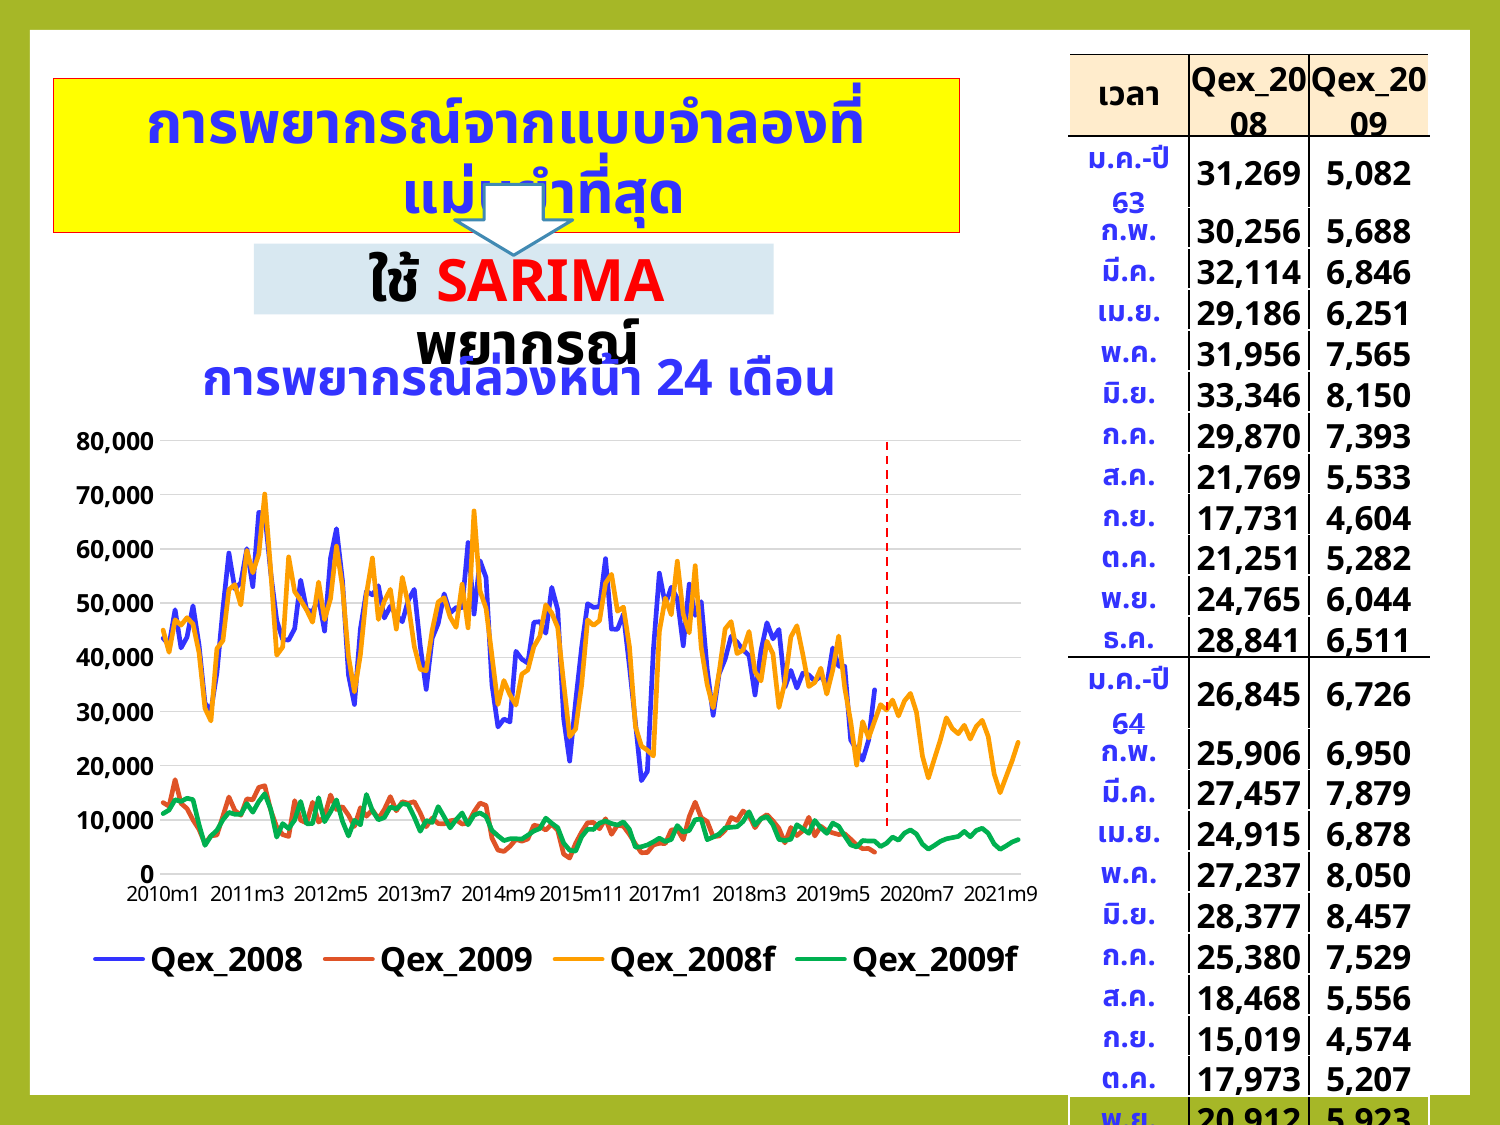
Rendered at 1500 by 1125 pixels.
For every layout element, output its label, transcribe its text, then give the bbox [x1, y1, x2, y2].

table_cell พ.ย. [1070, 1097, 1188, 1125]
chart [55, 411, 1058, 989]
table_cell 8,050 [1310, 852, 1428, 891]
table_cell 6,846 [1310, 249, 1428, 288]
table_cell 31,956 [1190, 331, 1308, 370]
table_cell พ.ย. [1070, 576, 1188, 615]
table_cell 33,346 [1190, 372, 1308, 411]
table_cell ต.ค. [1070, 535, 1188, 574]
table_cell ม.ค.-ปี 64 [1070, 658, 1188, 728]
table_cell 27,457 [1190, 770, 1308, 809]
table_cell 8,150 [1310, 372, 1428, 411]
table_cell 24,765 [1190, 576, 1308, 615]
table_cell มี.ค. [1070, 770, 1188, 809]
table_cell ก.พ. [1070, 208, 1188, 247]
table_header Qex_2008 [1190, 55, 1308, 135]
table_cell 29,186 [1190, 290, 1308, 329]
table_cell ส.ค. [1070, 975, 1188, 1014]
table_cell 24,915 [1190, 811, 1308, 850]
table_cell 28,841 [1190, 617, 1308, 656]
table_cell มิ.ย. [1070, 893, 1188, 932]
table_cell ก.ย. [1070, 1016, 1188, 1055]
table_cell 20,912 [1190, 1097, 1308, 1125]
table_cell ก.ย. [1070, 494, 1188, 534]
table_cell 25,380 [1190, 934, 1308, 973]
table_cell ม.ค.-ปี 63 [1070, 137, 1188, 207]
table_cell ธ.ค. [1070, 617, 1188, 656]
table_cell 6,950 [1310, 729, 1428, 769]
table_cell 26,845 [1190, 658, 1308, 728]
table_cell 28,377 [1190, 893, 1308, 932]
list ใช้ SARIMA พยากรณ์ [253, 243, 774, 315]
table_cell 18,468 [1190, 975, 1308, 1014]
table_cell 25,906 [1190, 729, 1308, 769]
table_cell 5,556 [1310, 975, 1428, 1014]
table_cell เม.ย. [1070, 290, 1188, 329]
table_cell ก.ค. [1070, 934, 1188, 973]
table_cell ส.ค. [1070, 454, 1188, 493]
table_cell 27,237 [1190, 852, 1308, 891]
table_cell 17,973 [1190, 1056, 1308, 1095]
table_cell 5,082 [1310, 137, 1428, 207]
table_header Qex_2009 [1310, 55, 1428, 135]
table_cell 5,688 [1310, 208, 1428, 247]
table_cell มิ.ย. [1070, 372, 1188, 411]
table_cell 29,870 [1190, 413, 1308, 452]
table_cell 5,533 [1310, 454, 1428, 493]
table_cell 5,923 [1310, 1097, 1428, 1125]
table_cell ก.ค. [1070, 413, 1188, 452]
table_cell 7,529 [1310, 934, 1428, 973]
text_box การพยากรณ์จากแบบจำลองที่แม่นยำที่สุด [53, 78, 960, 233]
table_cell 4,604 [1310, 494, 1428, 534]
table_cell ก.พ. [1070, 729, 1188, 769]
table_cell 6,726 [1310, 658, 1428, 728]
table_header เวลา [1070, 55, 1188, 135]
table_cell 31,269 [1190, 137, 1308, 207]
table_cell 32,114 [1190, 249, 1308, 288]
table_cell พ.ค. [1070, 852, 1188, 891]
table_cell เม.ย. [1070, 811, 1188, 850]
table_cell 5,282 [1310, 535, 1428, 574]
table_cell 17,731 [1190, 494, 1308, 534]
table_cell พ.ค. [1070, 331, 1188, 370]
table_cell 6,878 [1310, 811, 1428, 850]
table_cell 6,511 [1310, 617, 1428, 656]
table_cell 21,769 [1190, 454, 1308, 493]
table_cell 4,574 [1310, 1016, 1428, 1055]
table_cell ต.ค. [1070, 1056, 1188, 1095]
table_cell 7,393 [1310, 413, 1428, 452]
table_cell 5,207 [1310, 1056, 1428, 1095]
table_cell 6,251 [1310, 290, 1428, 329]
text_box [453, 182, 575, 257]
table_cell มี.ค. [1070, 249, 1188, 288]
table_cell 30,256 [1190, 208, 1308, 247]
table_cell 15,019 [1190, 1016, 1308, 1055]
text_box การพยากรณ์ล่วงหน้า 24 เดือน [187, 338, 852, 409]
table_cell 6,044 [1310, 576, 1428, 615]
table_cell 21,251 [1190, 535, 1308, 574]
table_cell 8,457 [1310, 893, 1428, 932]
table_cell 7,565 [1310, 331, 1428, 370]
table_cell 7,879 [1310, 770, 1428, 809]
